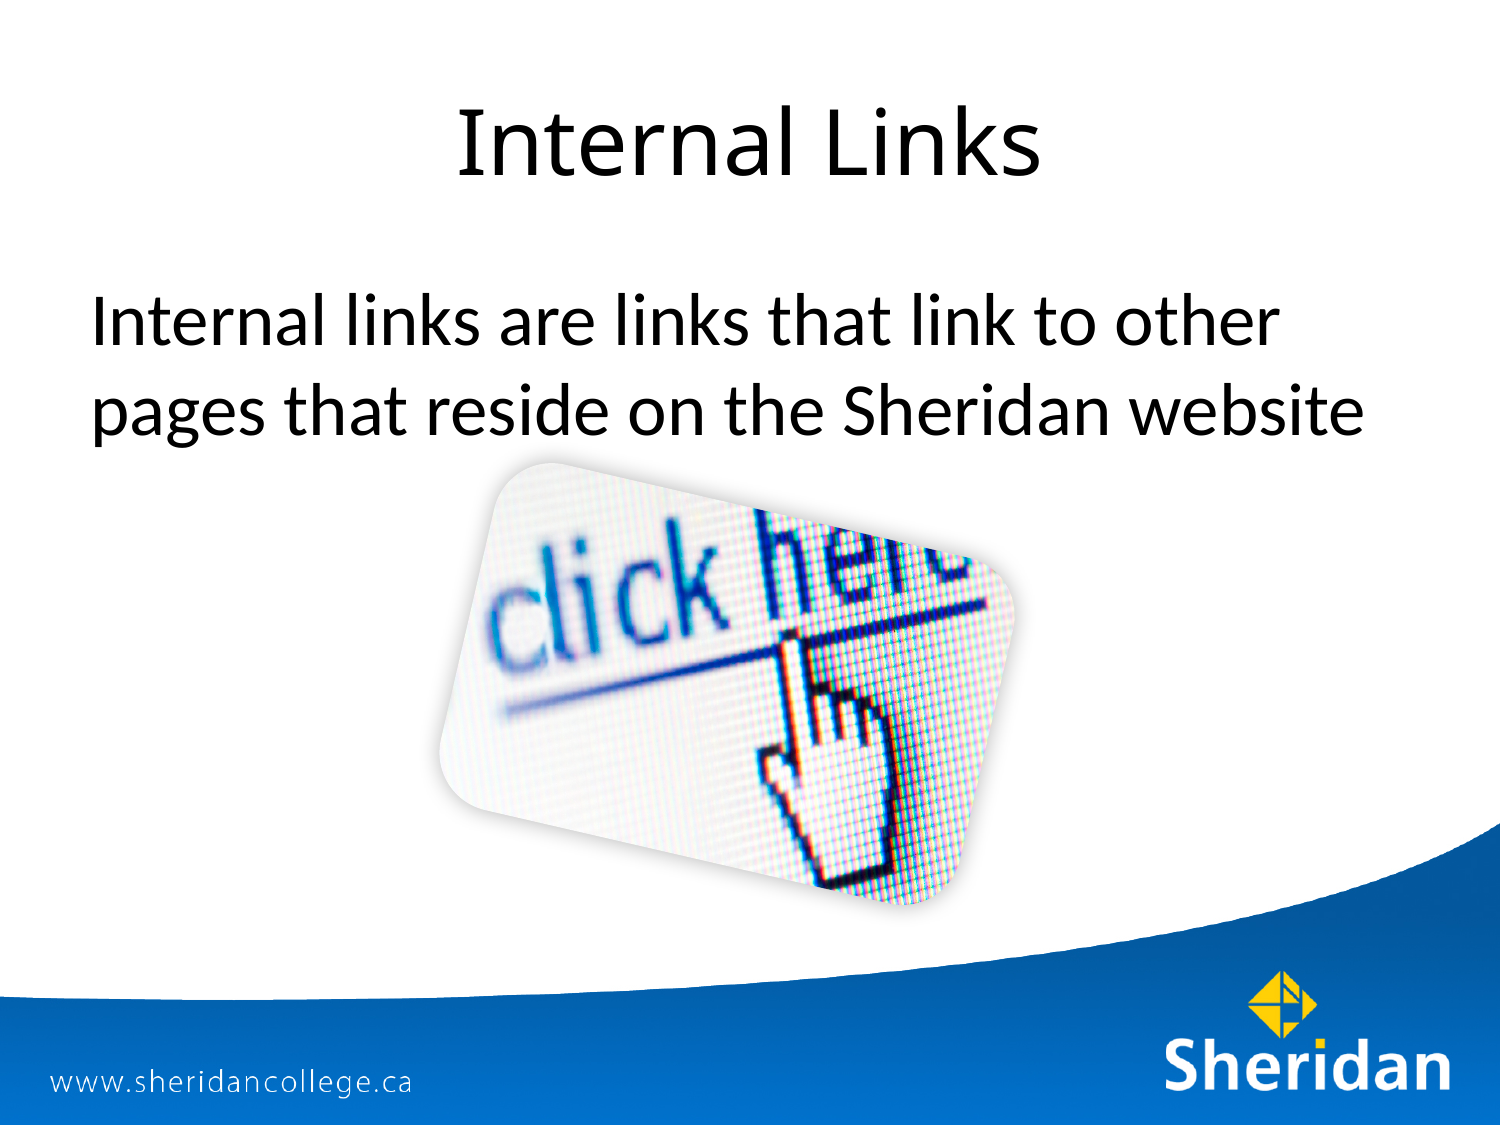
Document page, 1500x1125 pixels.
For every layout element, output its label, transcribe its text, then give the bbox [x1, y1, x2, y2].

list Internal links are links that link to other pages that reside on the Sheridan website [75, 262, 1425, 1005]
picture [0, 86, 1500, 1125]
title Internal Links [75, 45, 1425, 233]
